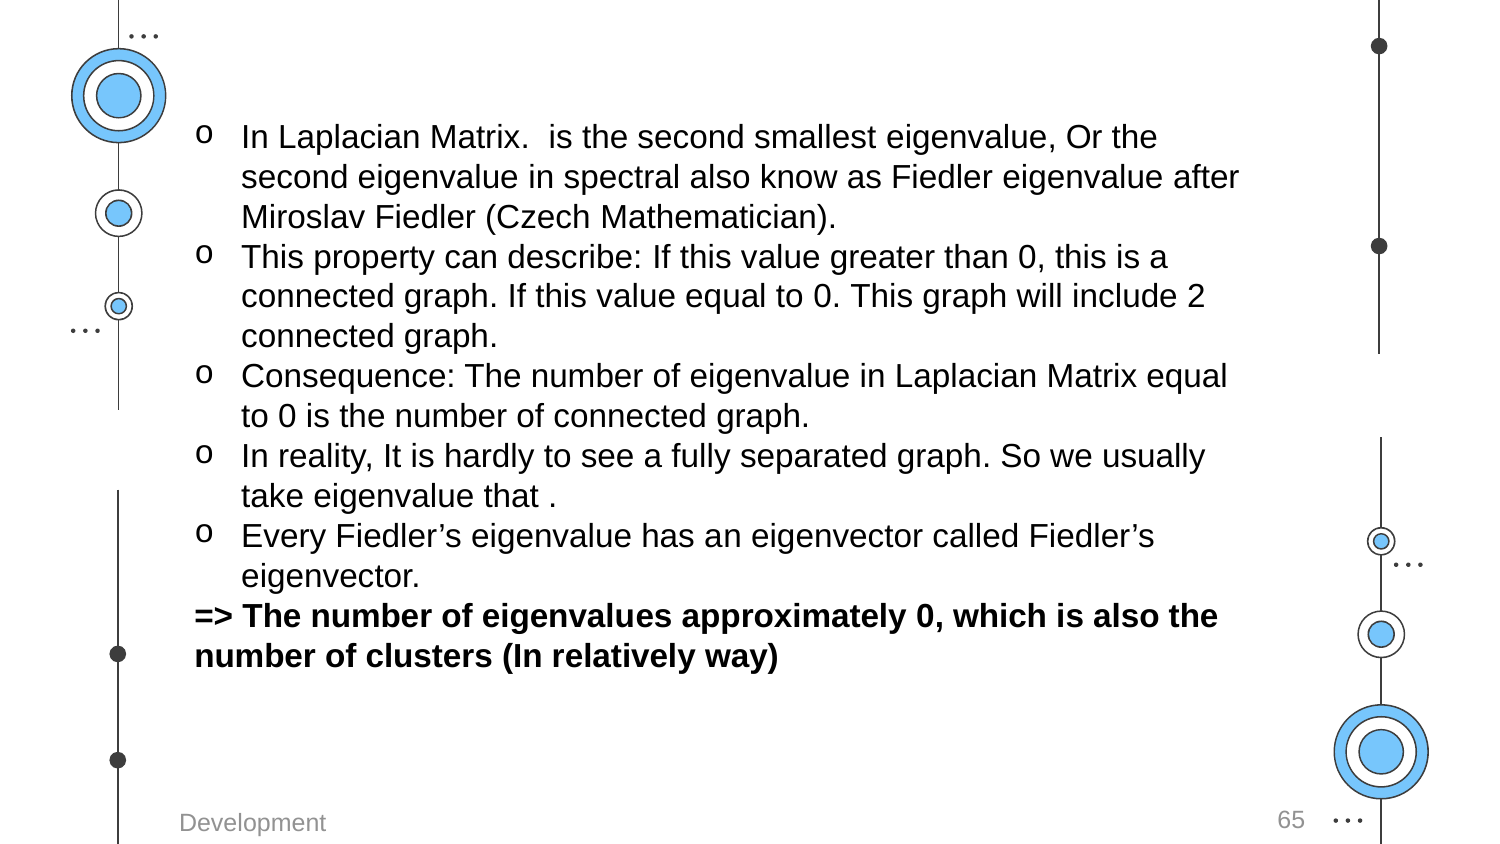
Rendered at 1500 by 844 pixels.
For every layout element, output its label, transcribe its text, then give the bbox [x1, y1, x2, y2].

slide_number 65 [982, 795, 1321, 841]
footer Development [0, 798, 507, 844]
